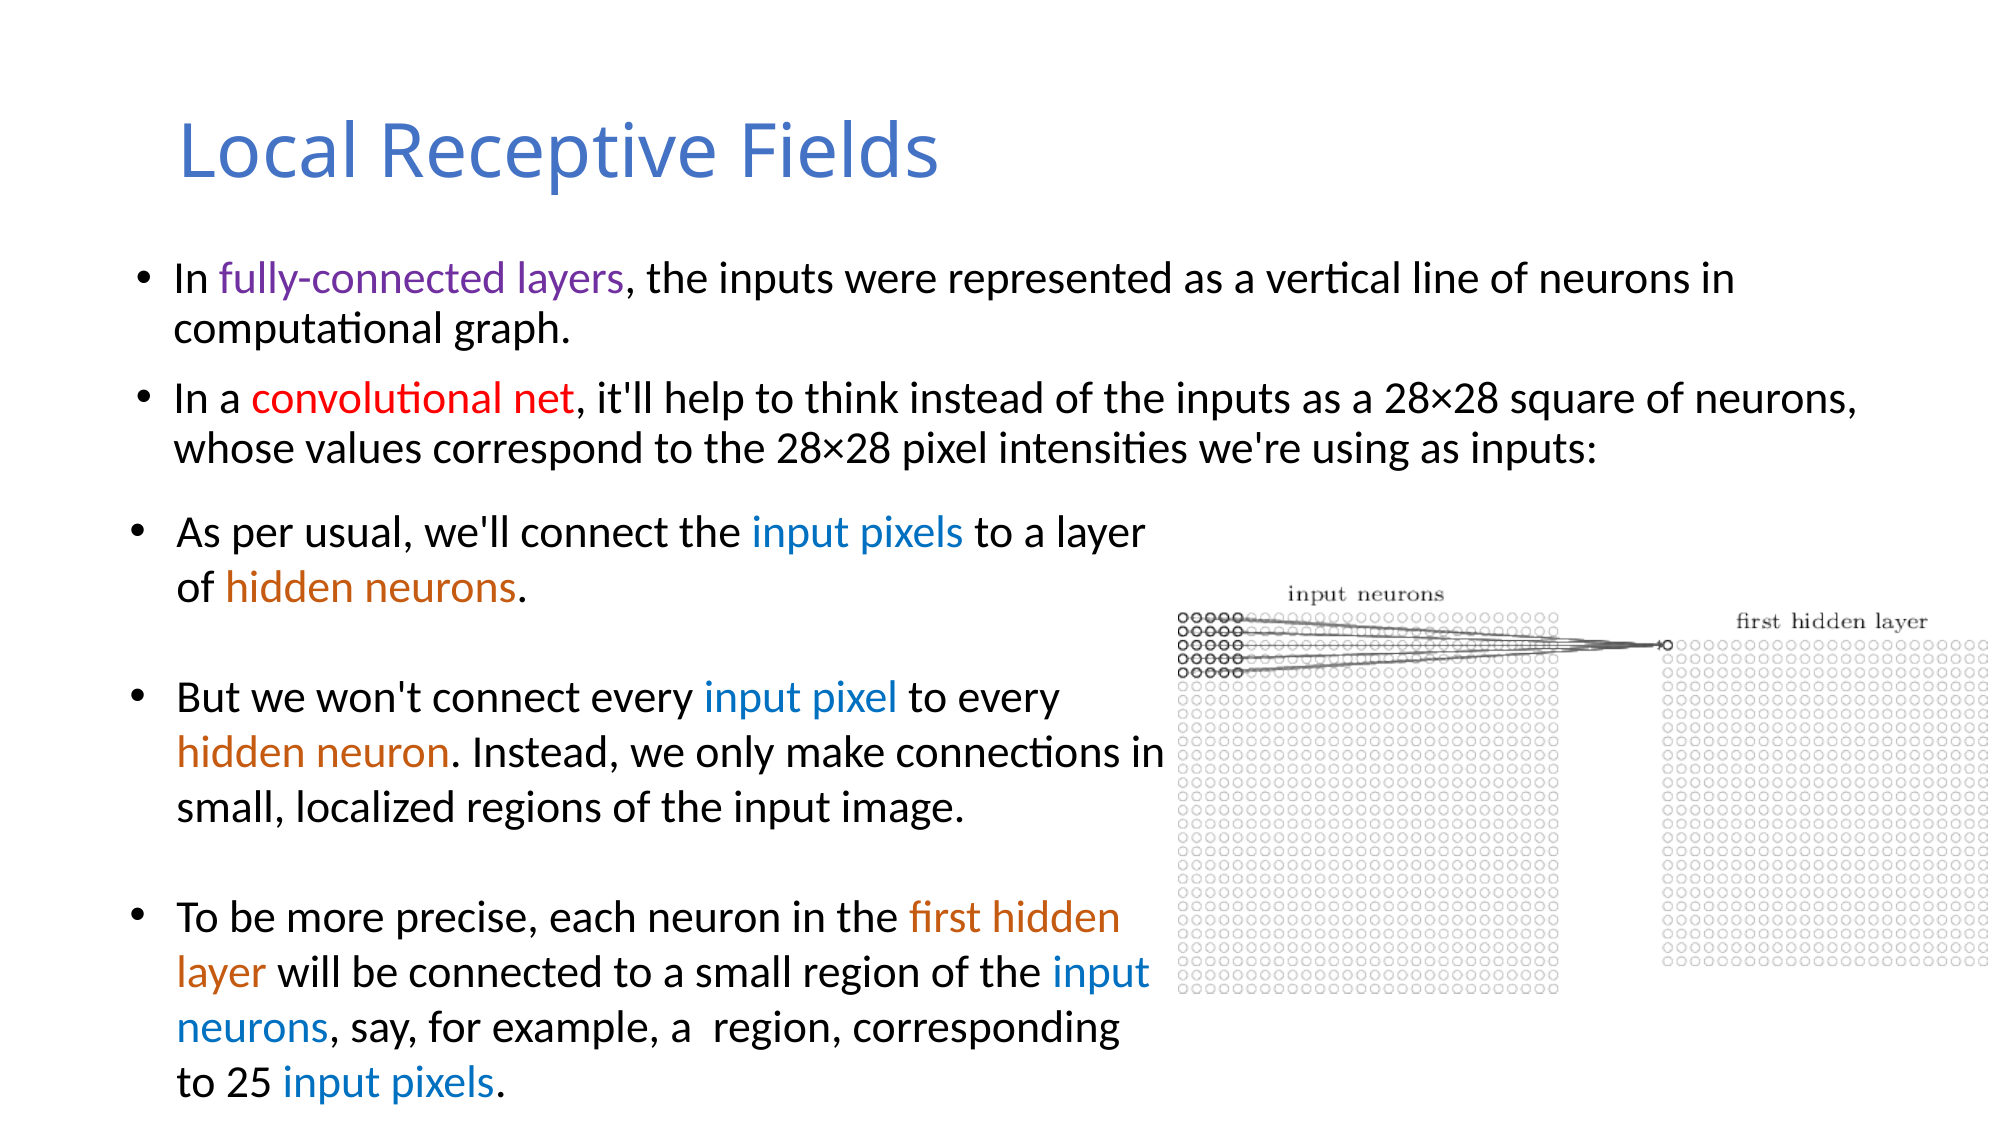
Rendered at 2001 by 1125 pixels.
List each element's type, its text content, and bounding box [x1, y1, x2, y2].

picture [1178, 577, 1988, 994]
title Local Receptive Fields [162, 59, 1712, 246]
text_box In fully-connected layers, the inputs were represented as a vertical line of neurons in computational graph. In a convolutional net, it'll help to think instead of the inputs as a 28×28 square of neurons, whose values correspond to the 28×28 pixel intensities we're using as inputs: [120, 246, 1880, 495]
